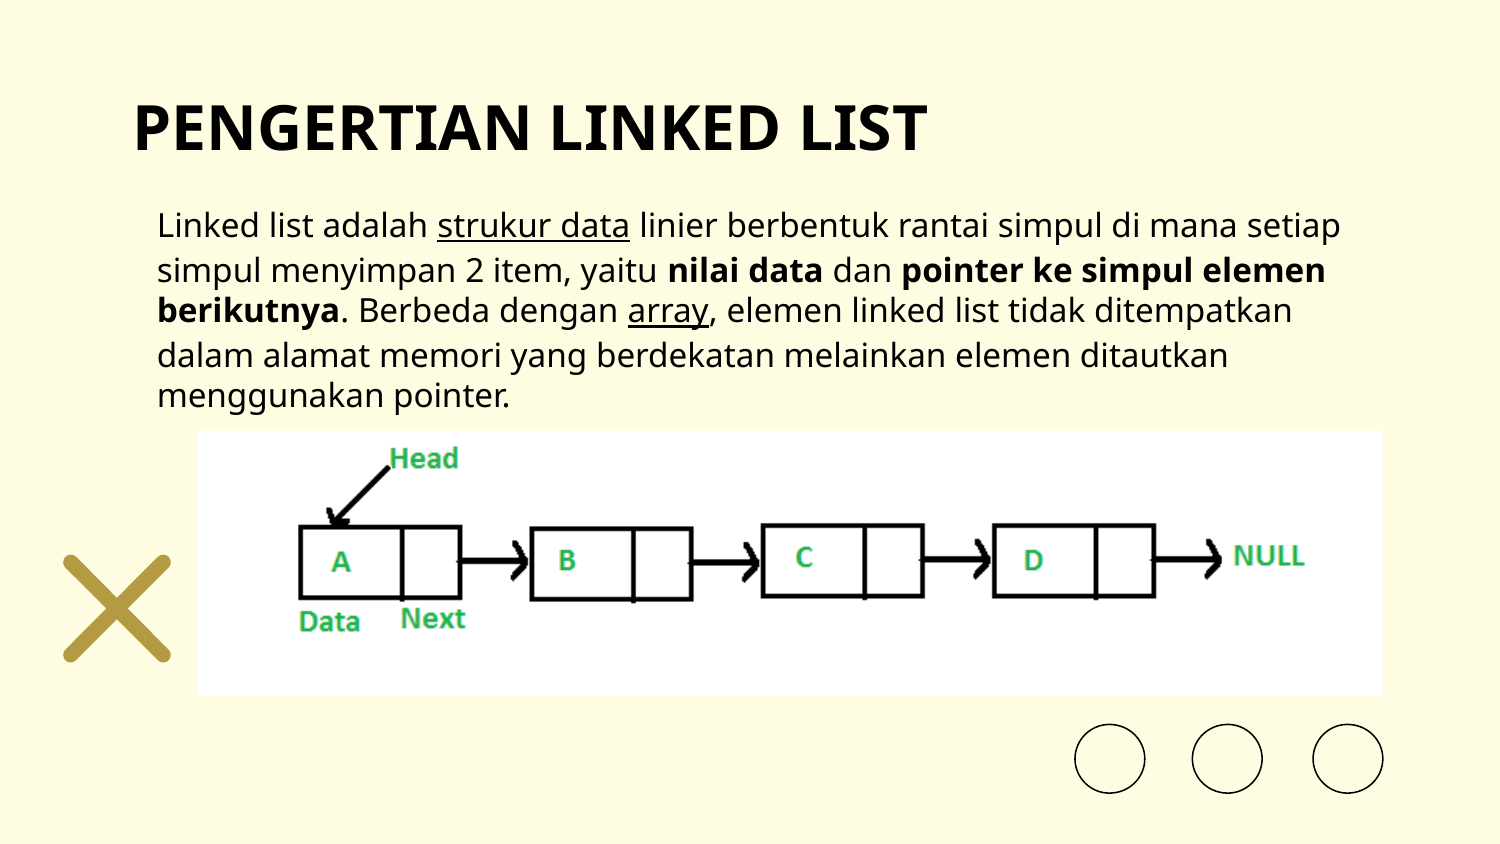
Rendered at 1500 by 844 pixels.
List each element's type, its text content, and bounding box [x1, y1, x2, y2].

title PENGERTIAN LINKED LIST [116, 72, 1383, 167]
picture [196, 430, 1384, 696]
list Linked list adalah strukur data linier berbentuk rantai simpul di mana setiap simpul menyimpan 2 item, yaitu nilai data dan pointer ke simpul elemen berikutnya. Berbeda dengan array, elemen linked list tidak ditempatkan dalam alamat memori yang berdekatan melainkan elemen ditautkan menggunakan pointer. [116, 189, 1383, 750]
